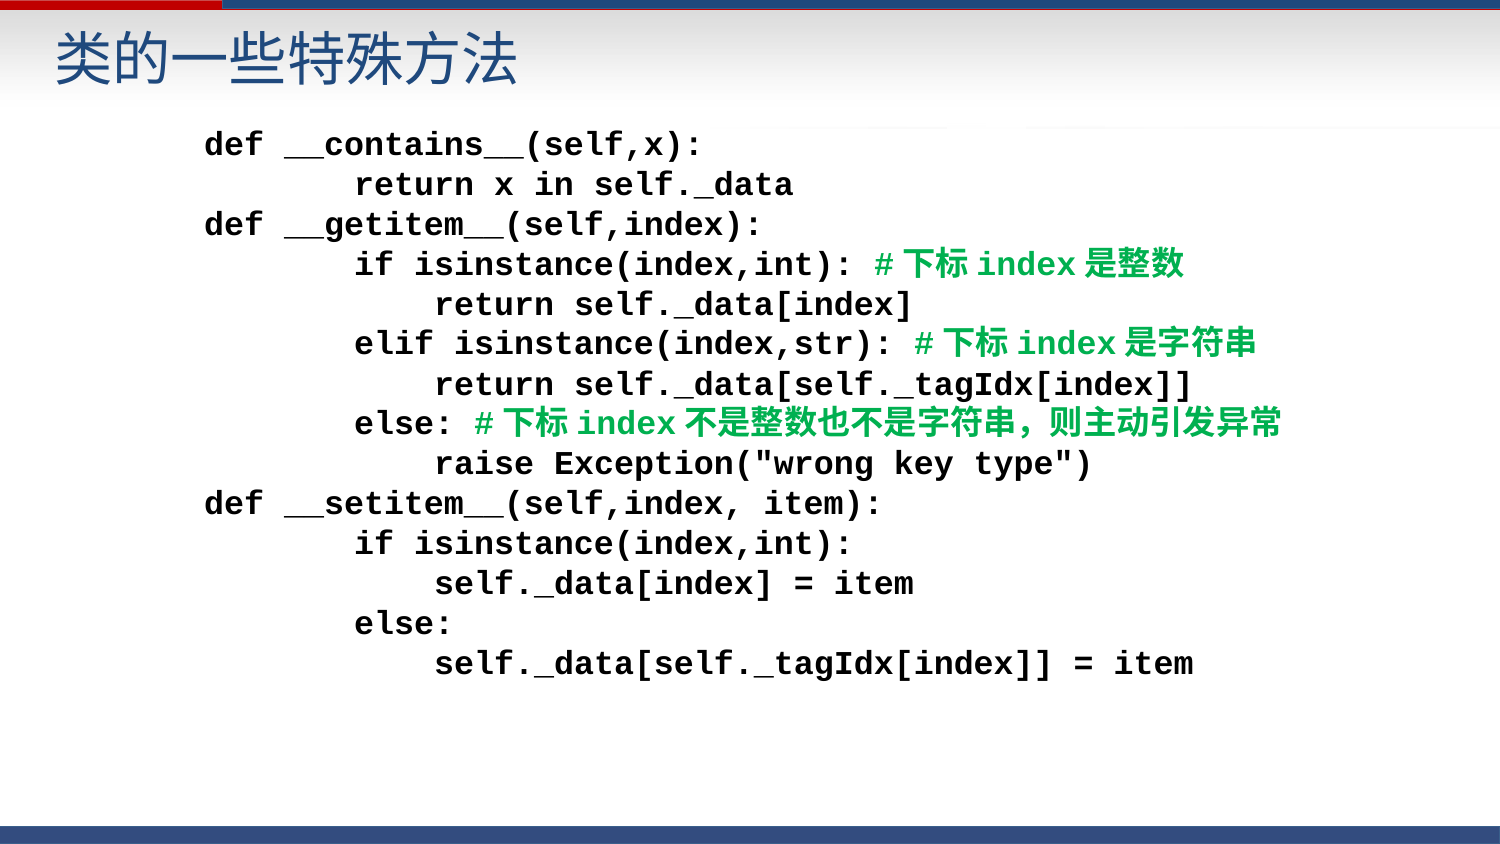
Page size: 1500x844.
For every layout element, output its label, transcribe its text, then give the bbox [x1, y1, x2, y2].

text_box def __contains__(self,x): return x in self._data def __getitem__(self,index): if isinstance(index,int): #下标index是整数 return self._data[index] elif isinstance(index,str): #下标index是字符串 return self._data[self._tagIdx[index]] else: #下标index不是整数也不是字符串，则主动引发异常 raise Exception("wrong key type") def __setitem__(self,index, item): if isinstance(index,int): self._data[index] = item else: self._data[self._tagIdx[index]] = item [39, 114, 1445, 729]
picture [0, 10, 1500, 129]
text_box 类的一些特殊方法 [39, 15, 1445, 100]
